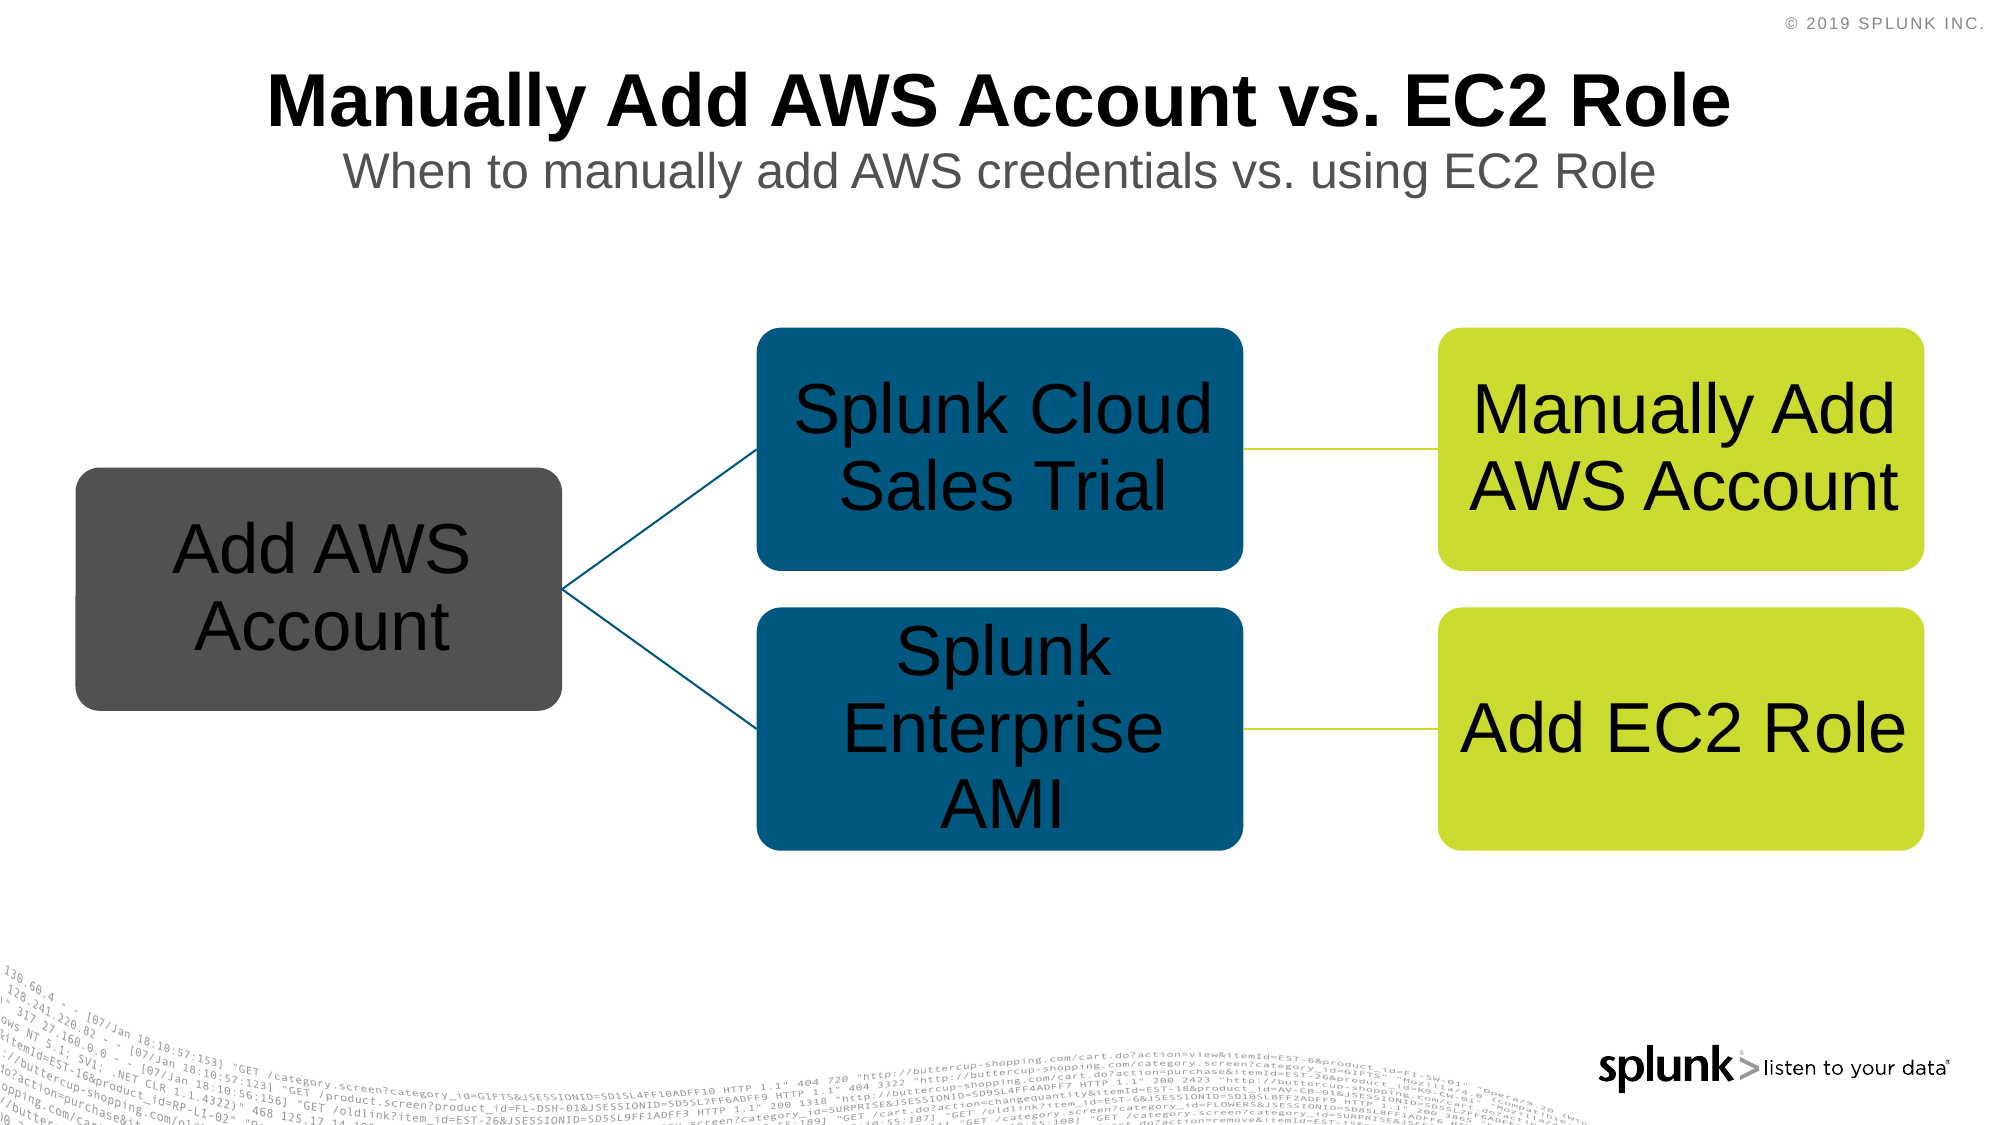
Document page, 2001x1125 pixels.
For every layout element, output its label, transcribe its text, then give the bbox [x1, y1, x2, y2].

picture [0, 0, 2000, 1125]
title Manually Add AWS Account vs. EC2 Role [74, 50, 1926, 124]
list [74, 210, 1926, 969]
subtitle When to manually add AWS credentials vs. using EC2 Role [74, 144, 1926, 190]
